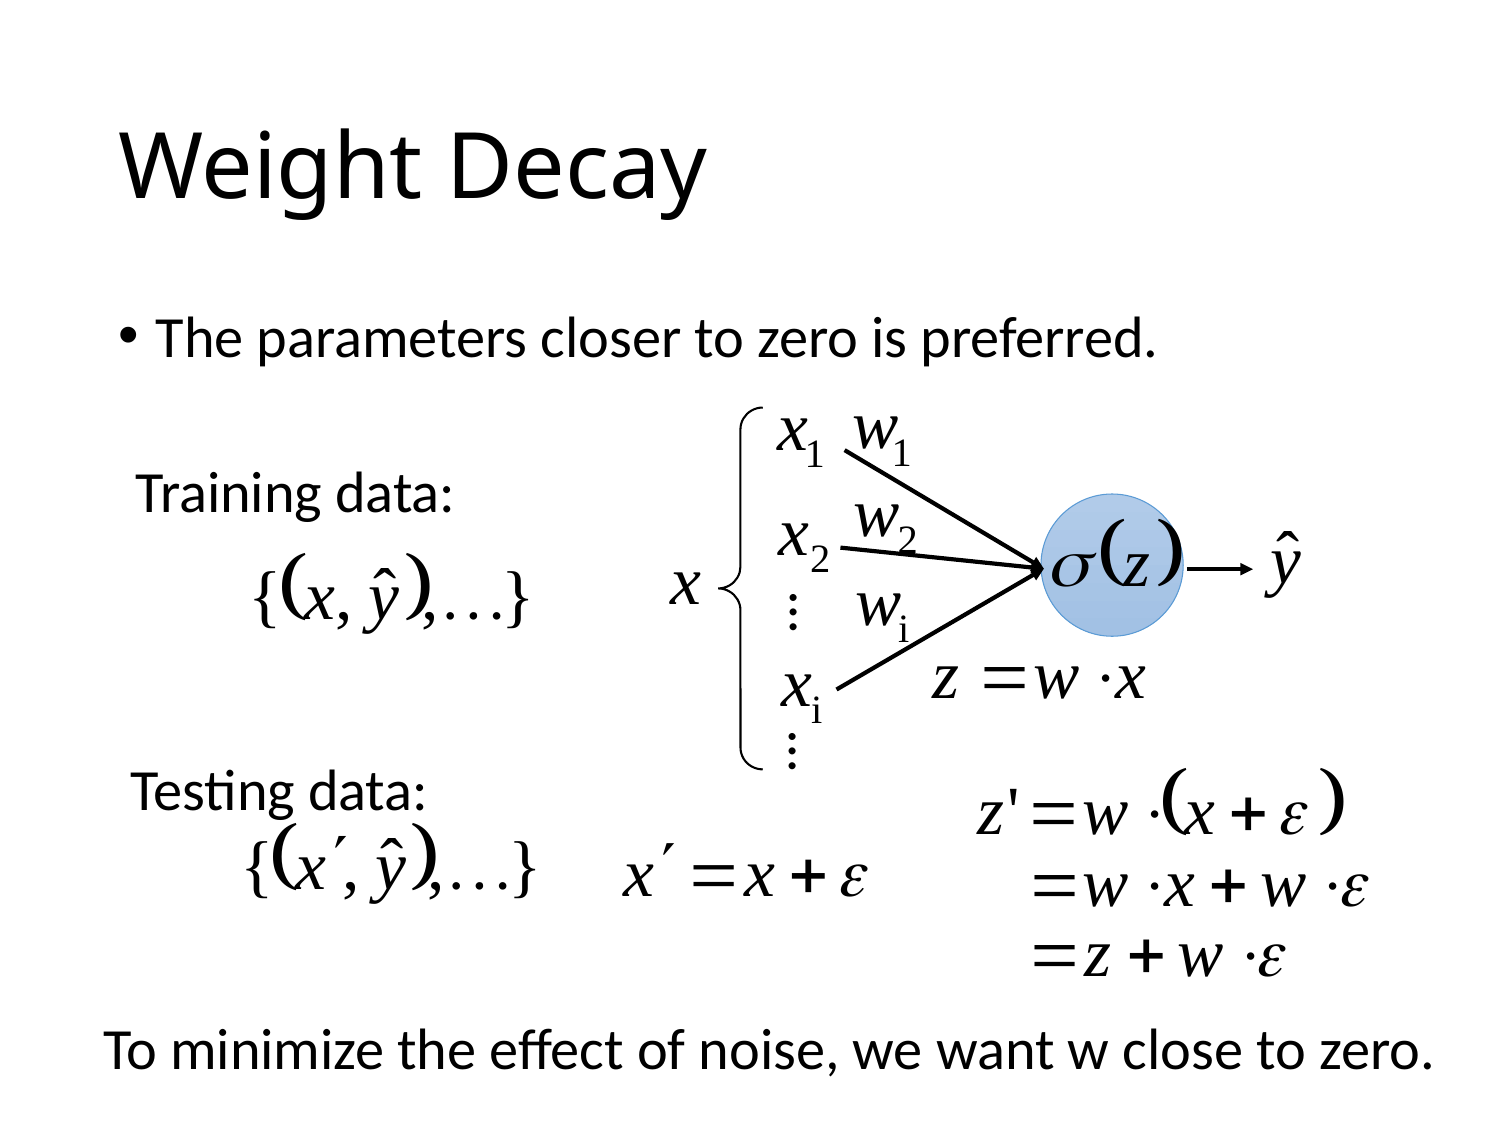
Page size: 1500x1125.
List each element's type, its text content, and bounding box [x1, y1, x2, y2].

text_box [245, 550, 541, 649]
list The parameters closer to zero is preferred. [103, 299, 1397, 1003]
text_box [1016, 854, 1387, 924]
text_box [1253, 519, 1318, 612]
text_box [236, 820, 550, 919]
text_box To minimize the effect of noise, we want w close to zero. [59, 1003, 1479, 1089]
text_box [610, 833, 889, 914]
text_box … [770, 735, 856, 815]
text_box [963, 765, 1345, 864]
title Weight Decay [103, 59, 1397, 278]
text_box Training data: [105, 447, 486, 532]
text_box [718, 407, 763, 770]
text_box Testing data: [88, 744, 470, 829]
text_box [1016, 924, 1306, 994]
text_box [1162, 493, 1185, 637]
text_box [656, 558, 716, 622]
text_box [763, 379, 1162, 735]
